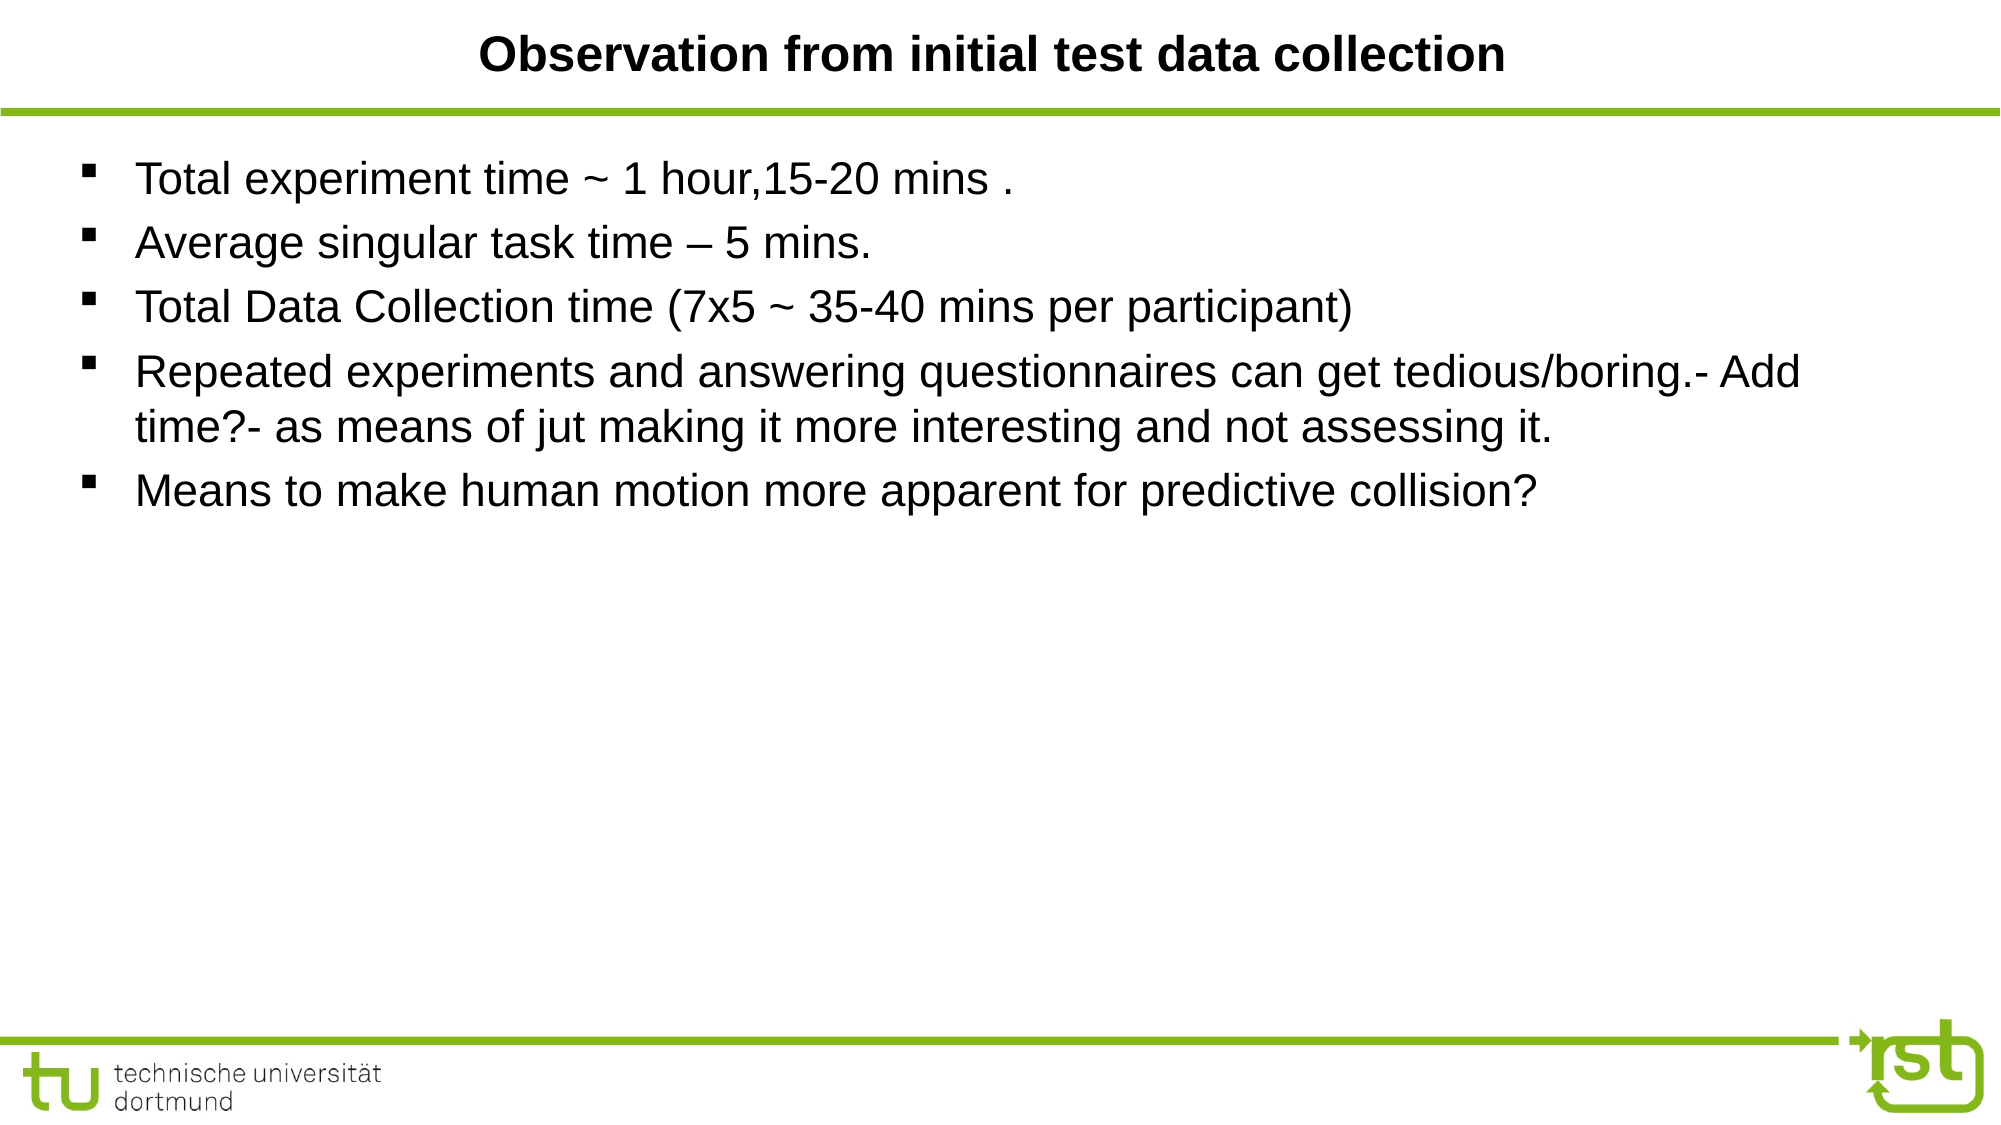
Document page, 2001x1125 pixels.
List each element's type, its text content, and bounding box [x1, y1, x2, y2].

list Total experiment time ~ 1 hour,15-20 mins . Average singular task time – 5 mins. Total Data Collection time (7x5 ~ 35-40 mins per participant) Repeated experiments and answering questionnaires can get tedious/boring.- Add time?- as means of jut making it more interesting and not assessing it. Means to make human motion more apparent for predictive collision? [78, 119, 1922, 1041]
title Observation from initial test data collection [0, 0, 2000, 104]
picture [1849, 1019, 1984, 1113]
picture [23, 1052, 382, 1118]
